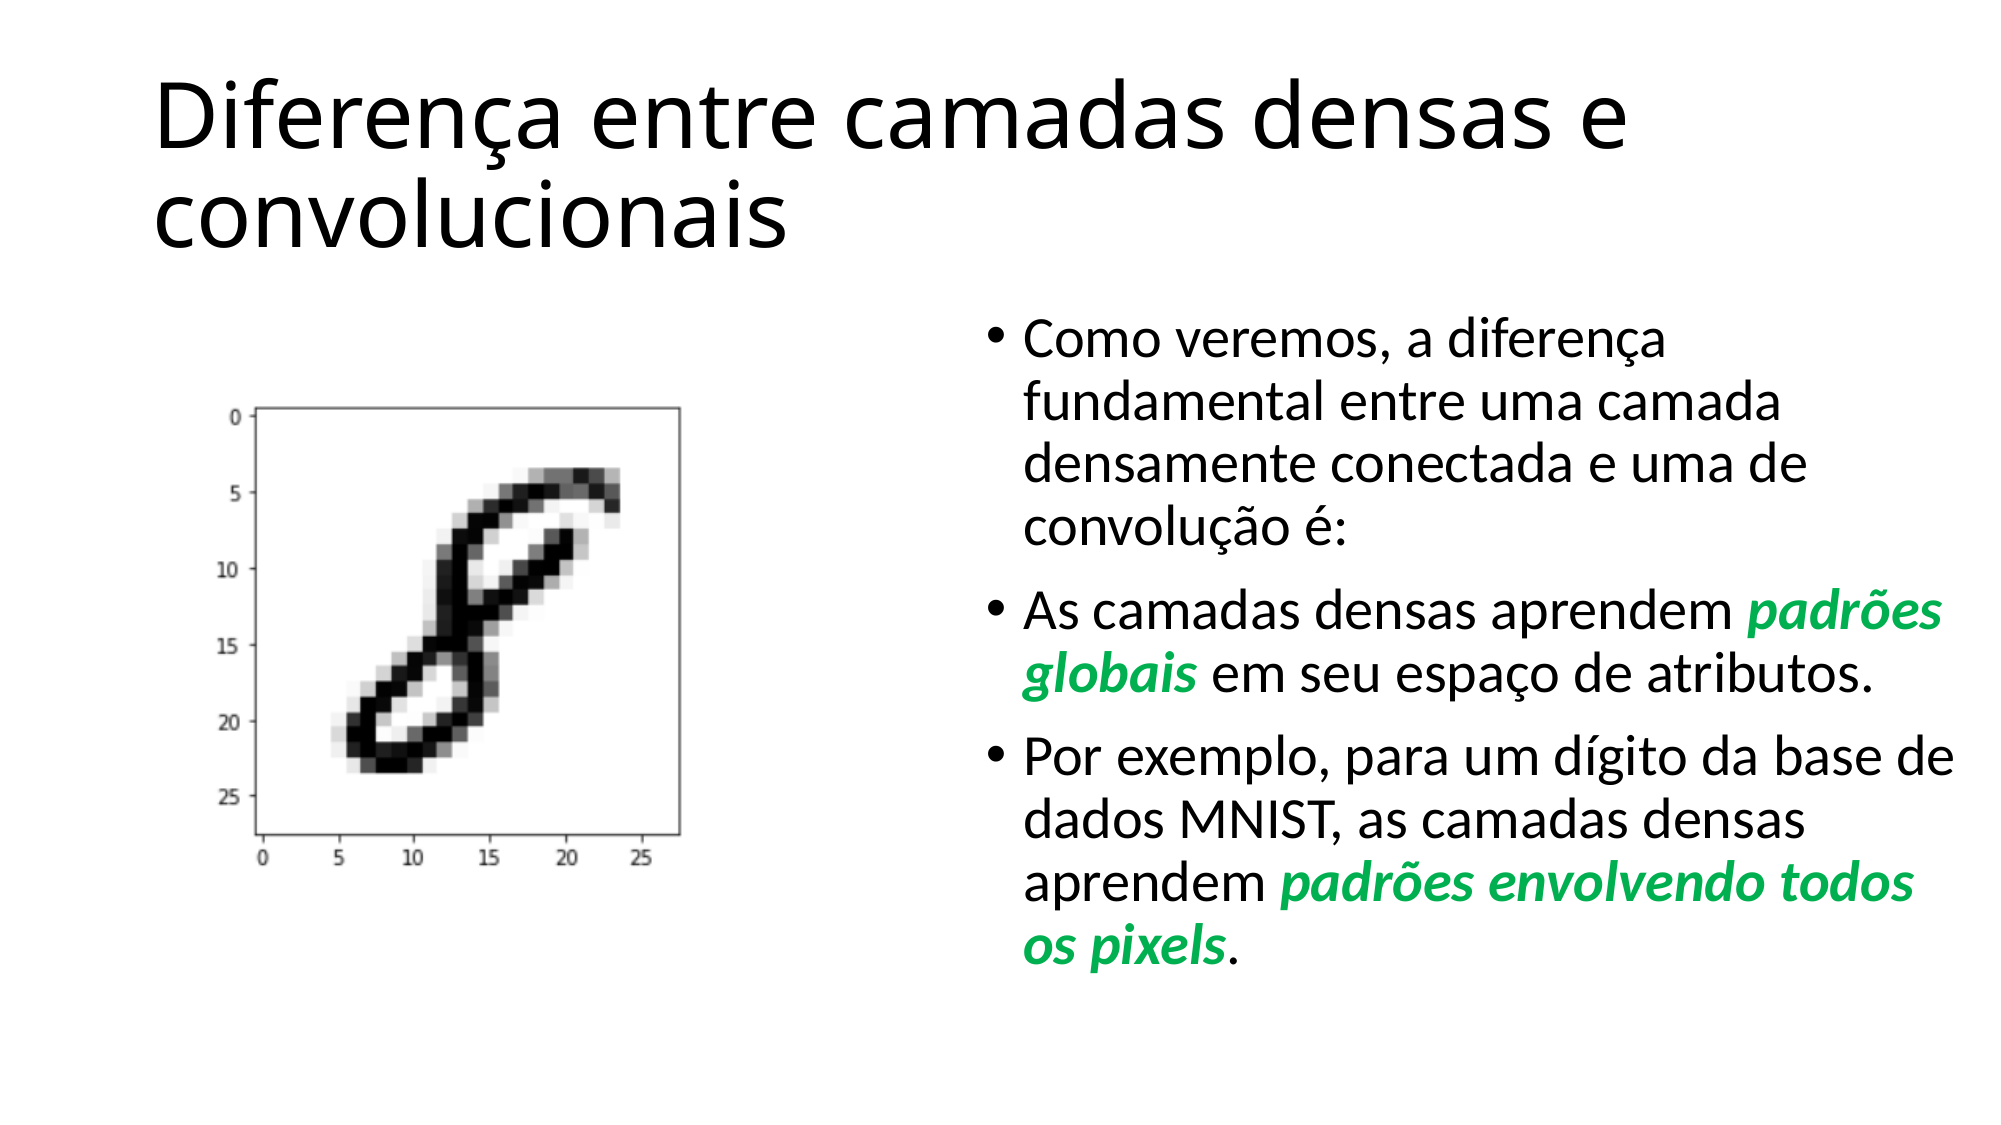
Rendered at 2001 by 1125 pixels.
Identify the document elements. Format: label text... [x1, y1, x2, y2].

picture [207, 402, 691, 878]
list Como veremos, a diferença fundamental entre uma camada densamente conectada e uma de convolução é: As camadas densas aprendem padrões globais em seu espaço de atributos. Por exemplo, para um dígito da base de dados MNIST, as camadas densas aprendem padrões envolvendo todos os pixels. [970, 299, 1976, 1125]
title Diferença entre camadas densas e convolucionais [137, 59, 1863, 278]
